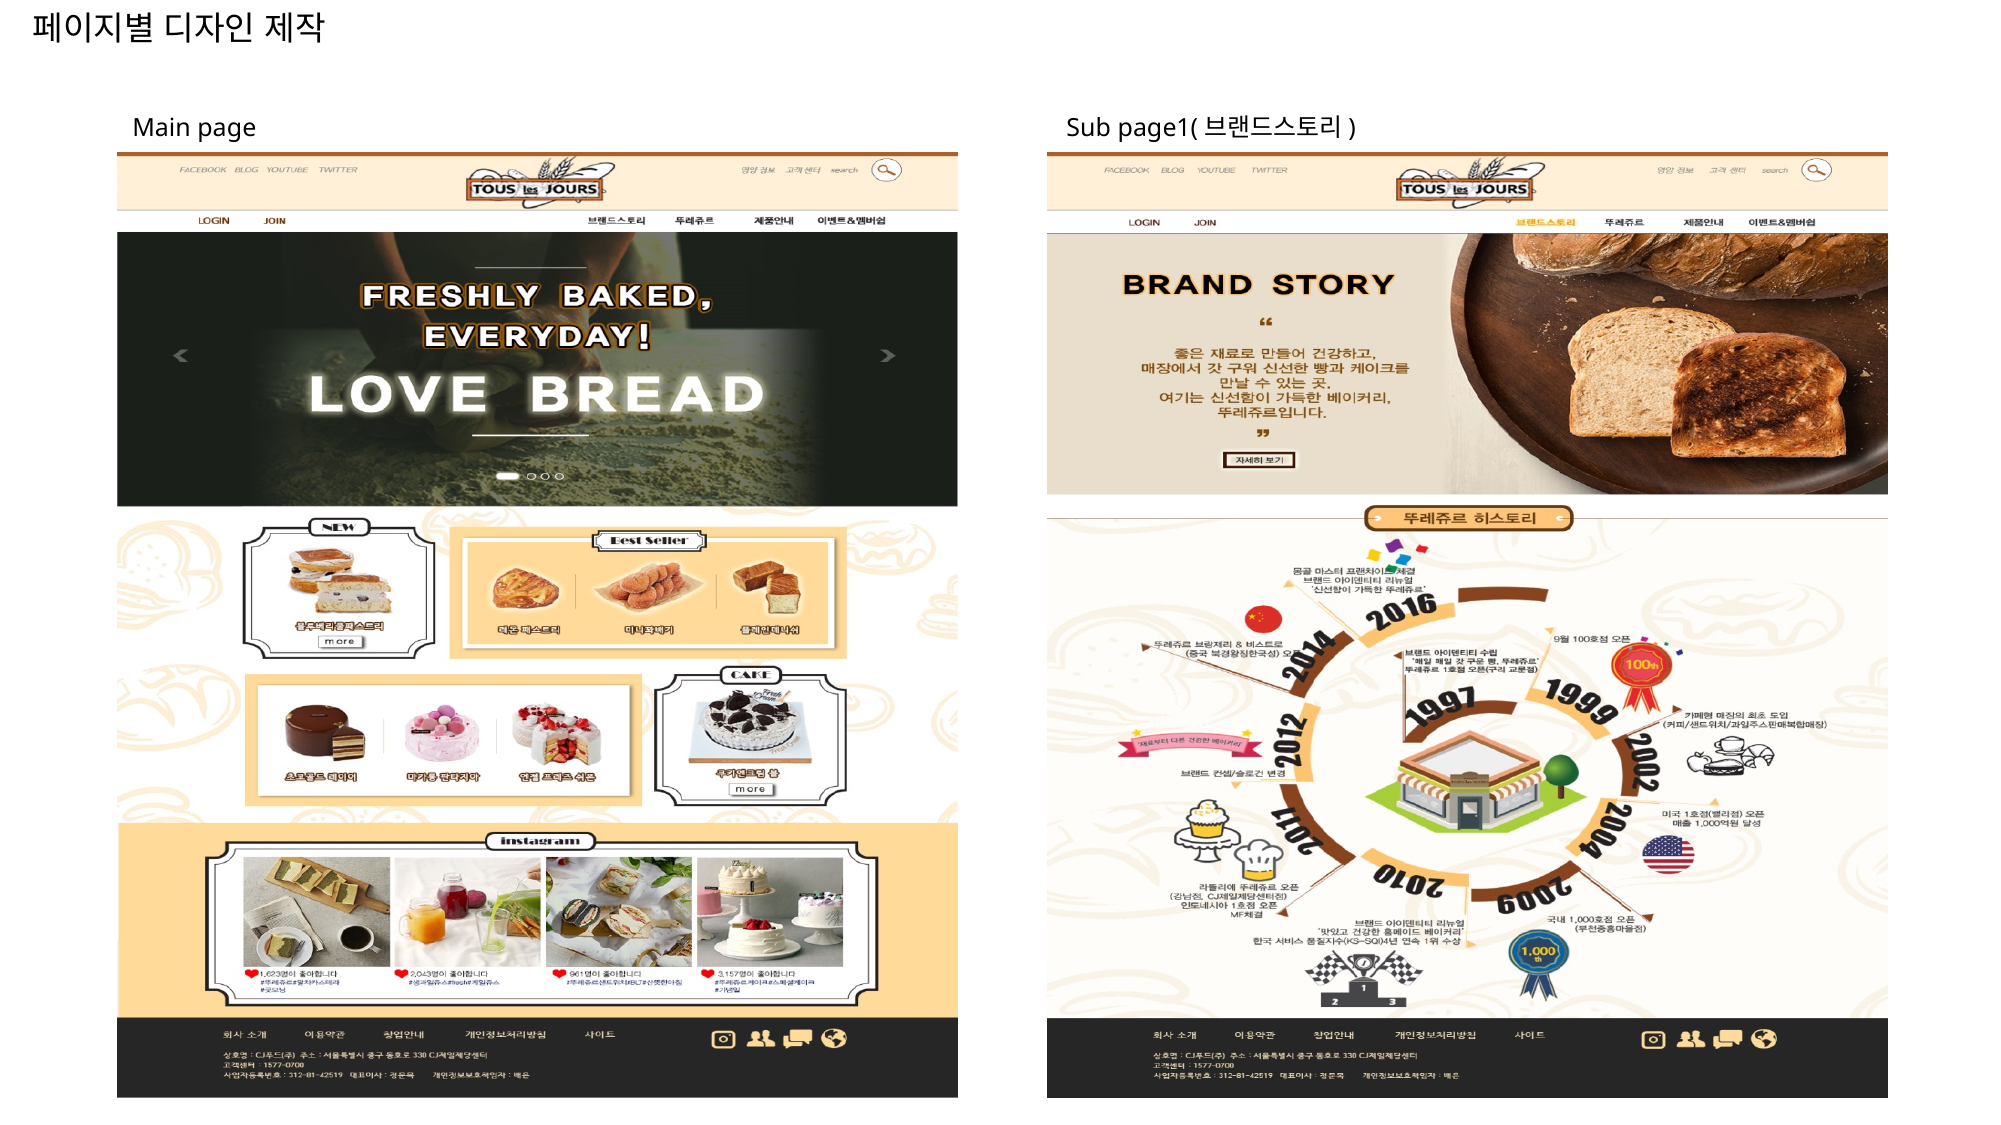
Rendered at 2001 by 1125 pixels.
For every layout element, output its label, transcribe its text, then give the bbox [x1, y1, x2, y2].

text_box Sub page1(브랜드스토리) [1051, 103, 1371, 149]
picture [1047, 152, 1888, 1098]
text_box Main page [117, 103, 272, 149]
text_box 페이지별 디자인 제작 [18, 0, 538, 55]
picture [117, 152, 958, 1098]
